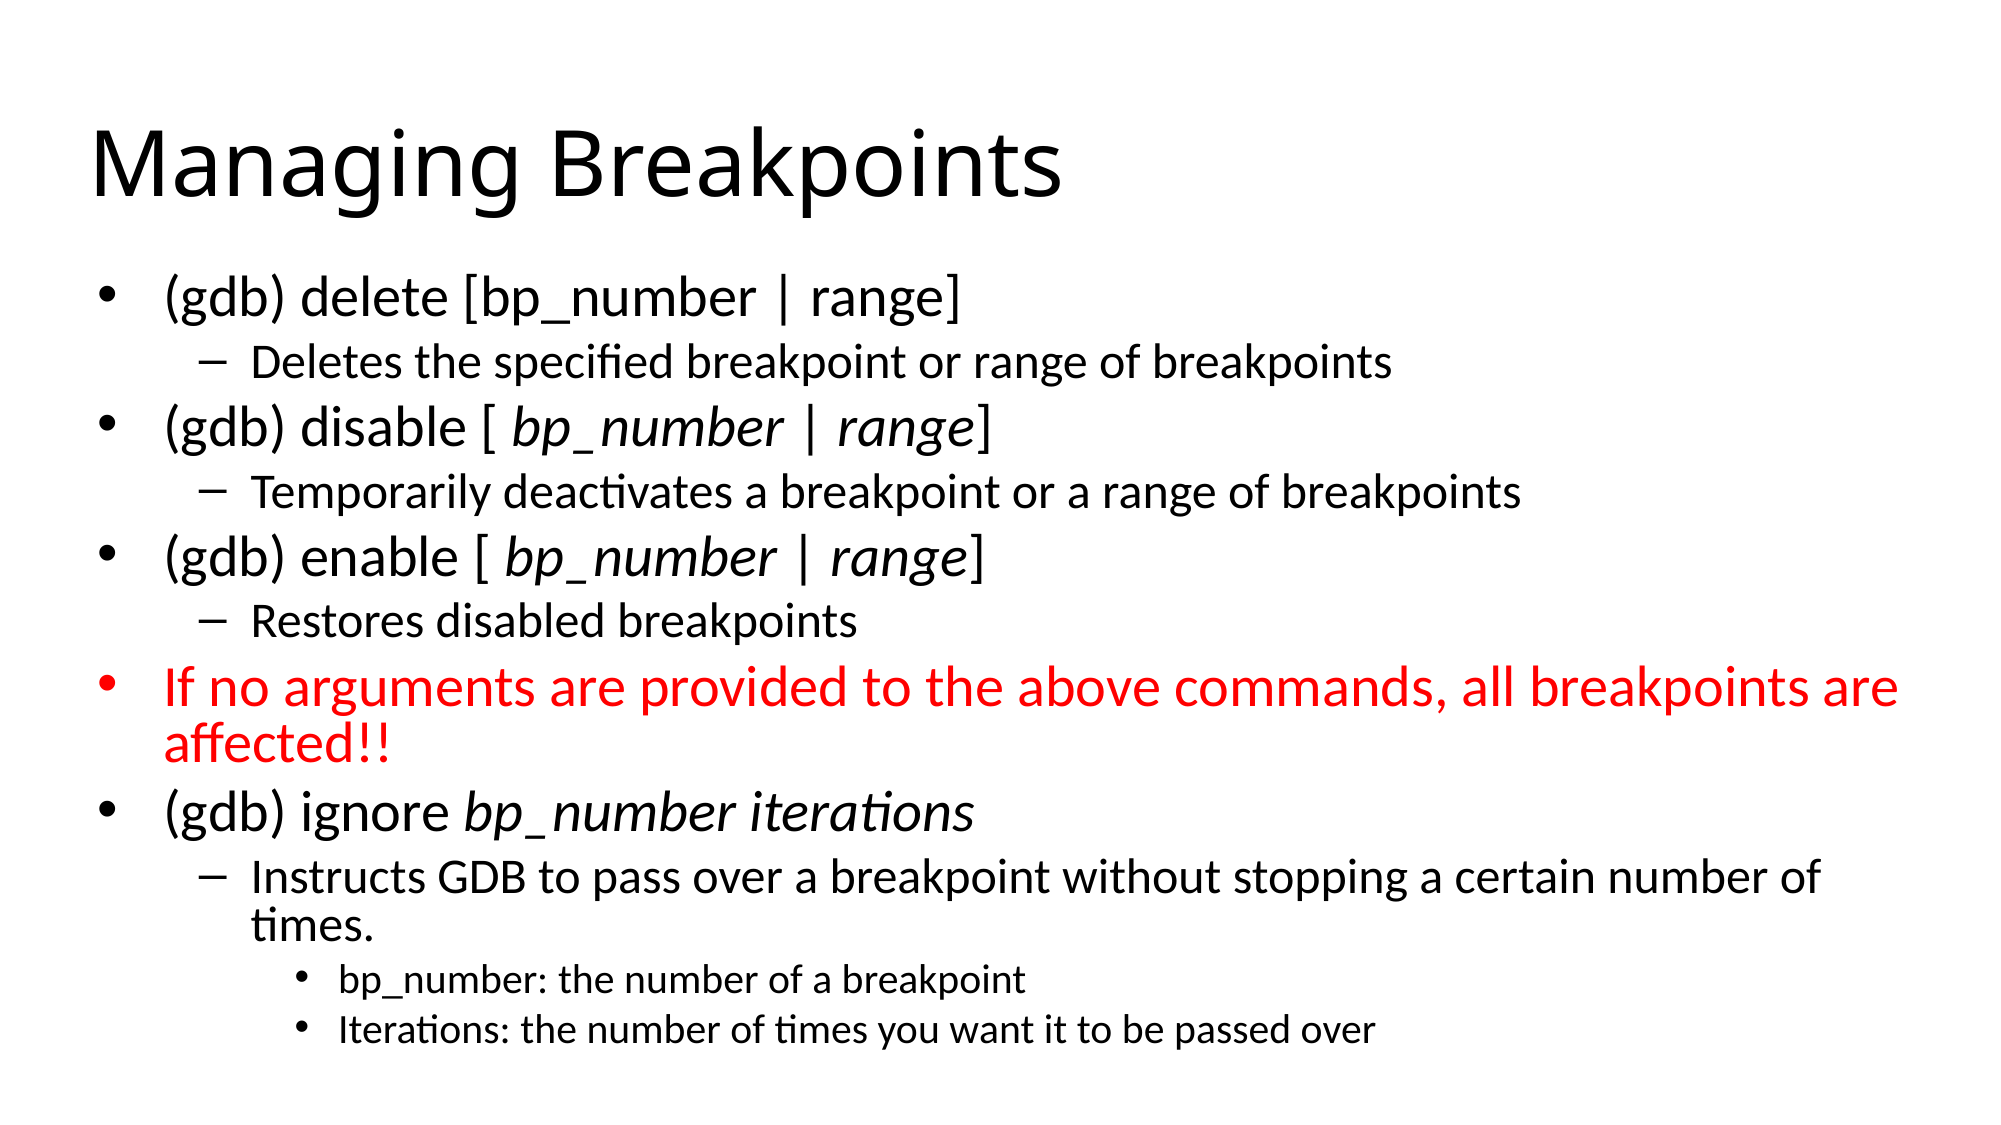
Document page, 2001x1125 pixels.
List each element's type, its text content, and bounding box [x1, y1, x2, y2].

list (gdb) delete [bp_number | range] Deletes the specified breakpoint or range of breakpoints (gdb) disable [ bp_number | range] Temporarily deactivates a breakpoint or a range of breakpoints (gdb) enable [ bp_number | range] Restores disabled breakpoints If no arguments are provided to the above commands, all breakpoints are affected!! (gdb) ignore bp_number iterations Instructs GDB to pass over a breakpoint without stopping a certain number of times. bp_number: the number of a breakpoint Iterations: the number of times you want it to be passed over [68, 252, 1932, 1000]
title Managing Breakpoints [68, 97, 1932, 223]
